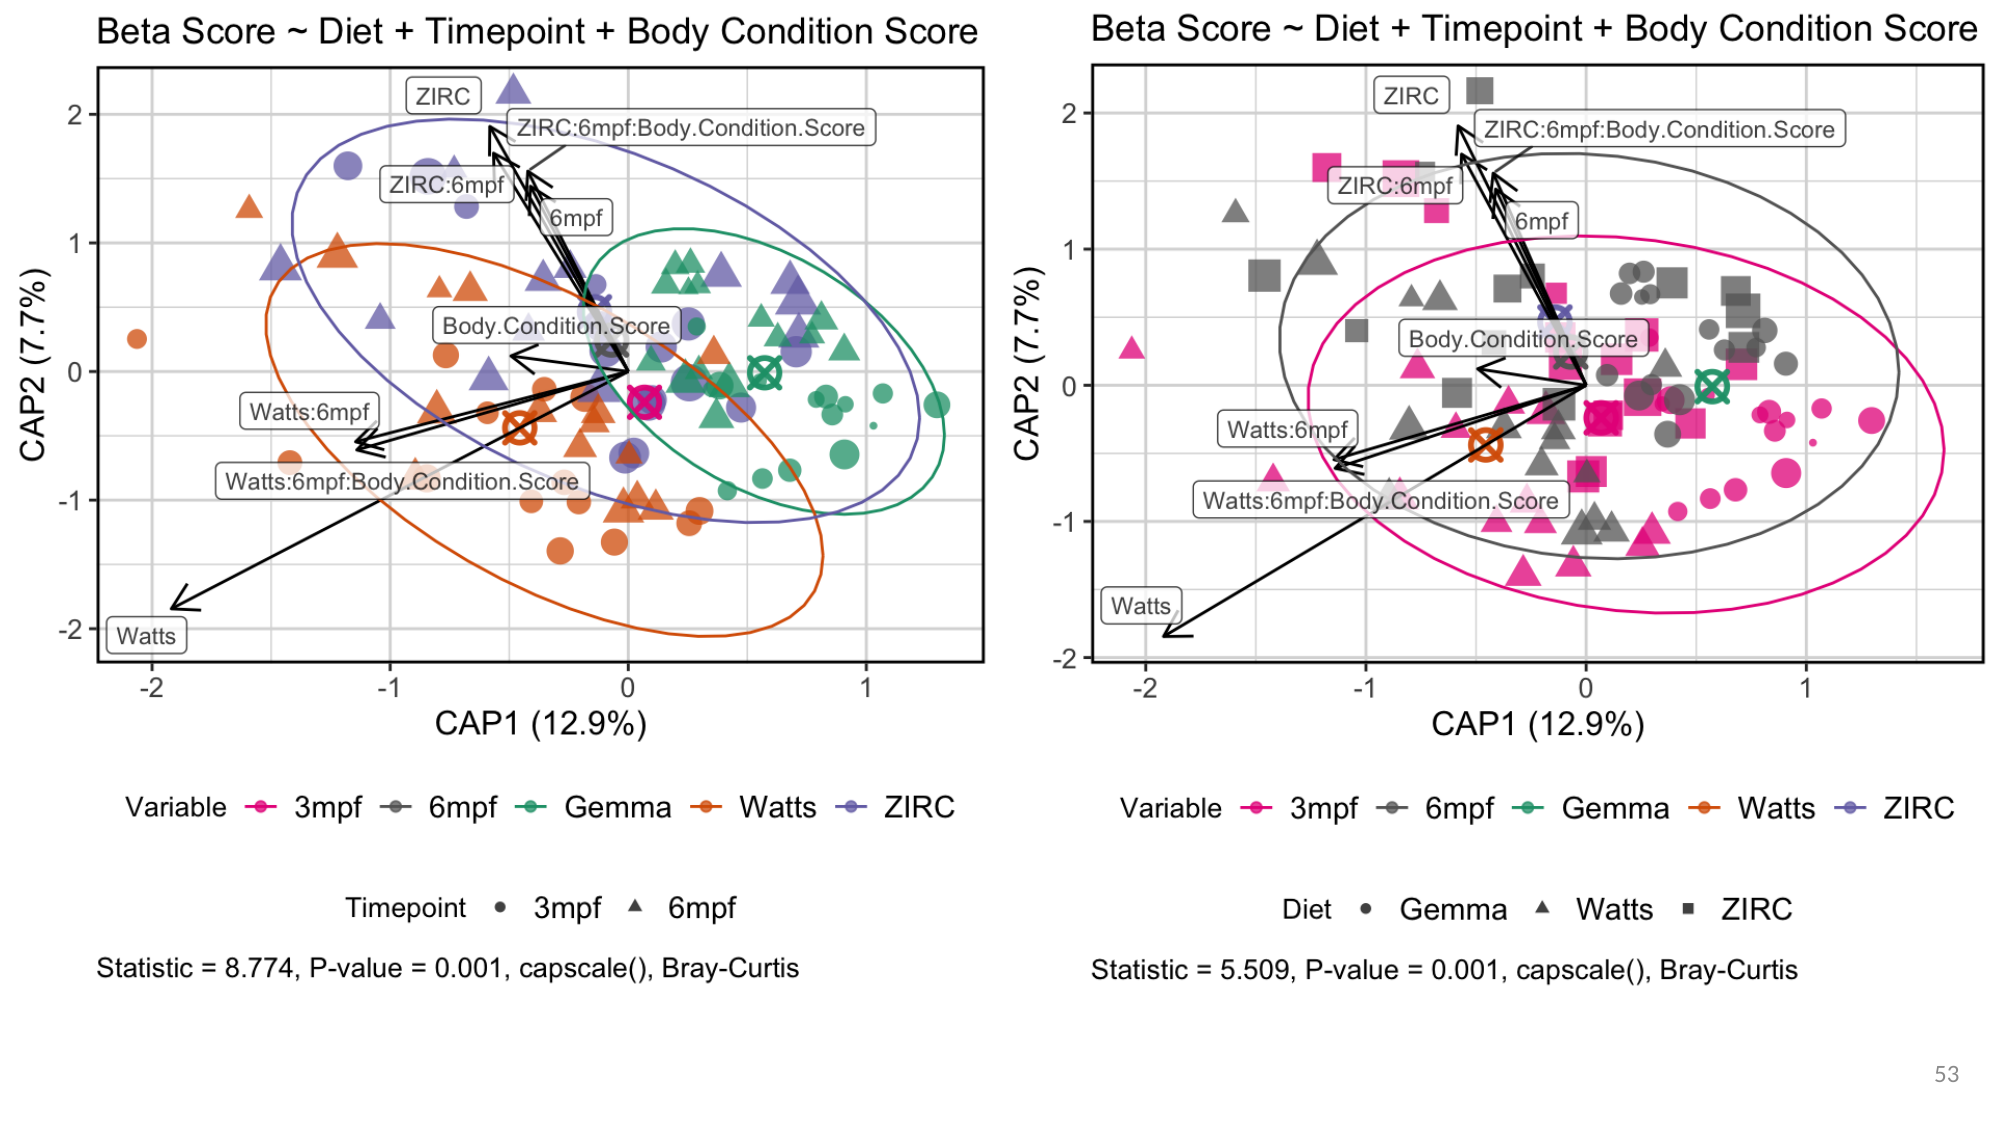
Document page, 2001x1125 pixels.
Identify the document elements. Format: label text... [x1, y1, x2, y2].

slide_number 53 [1524, 1042, 1975, 1103]
picture [5, 0, 2000, 1000]
